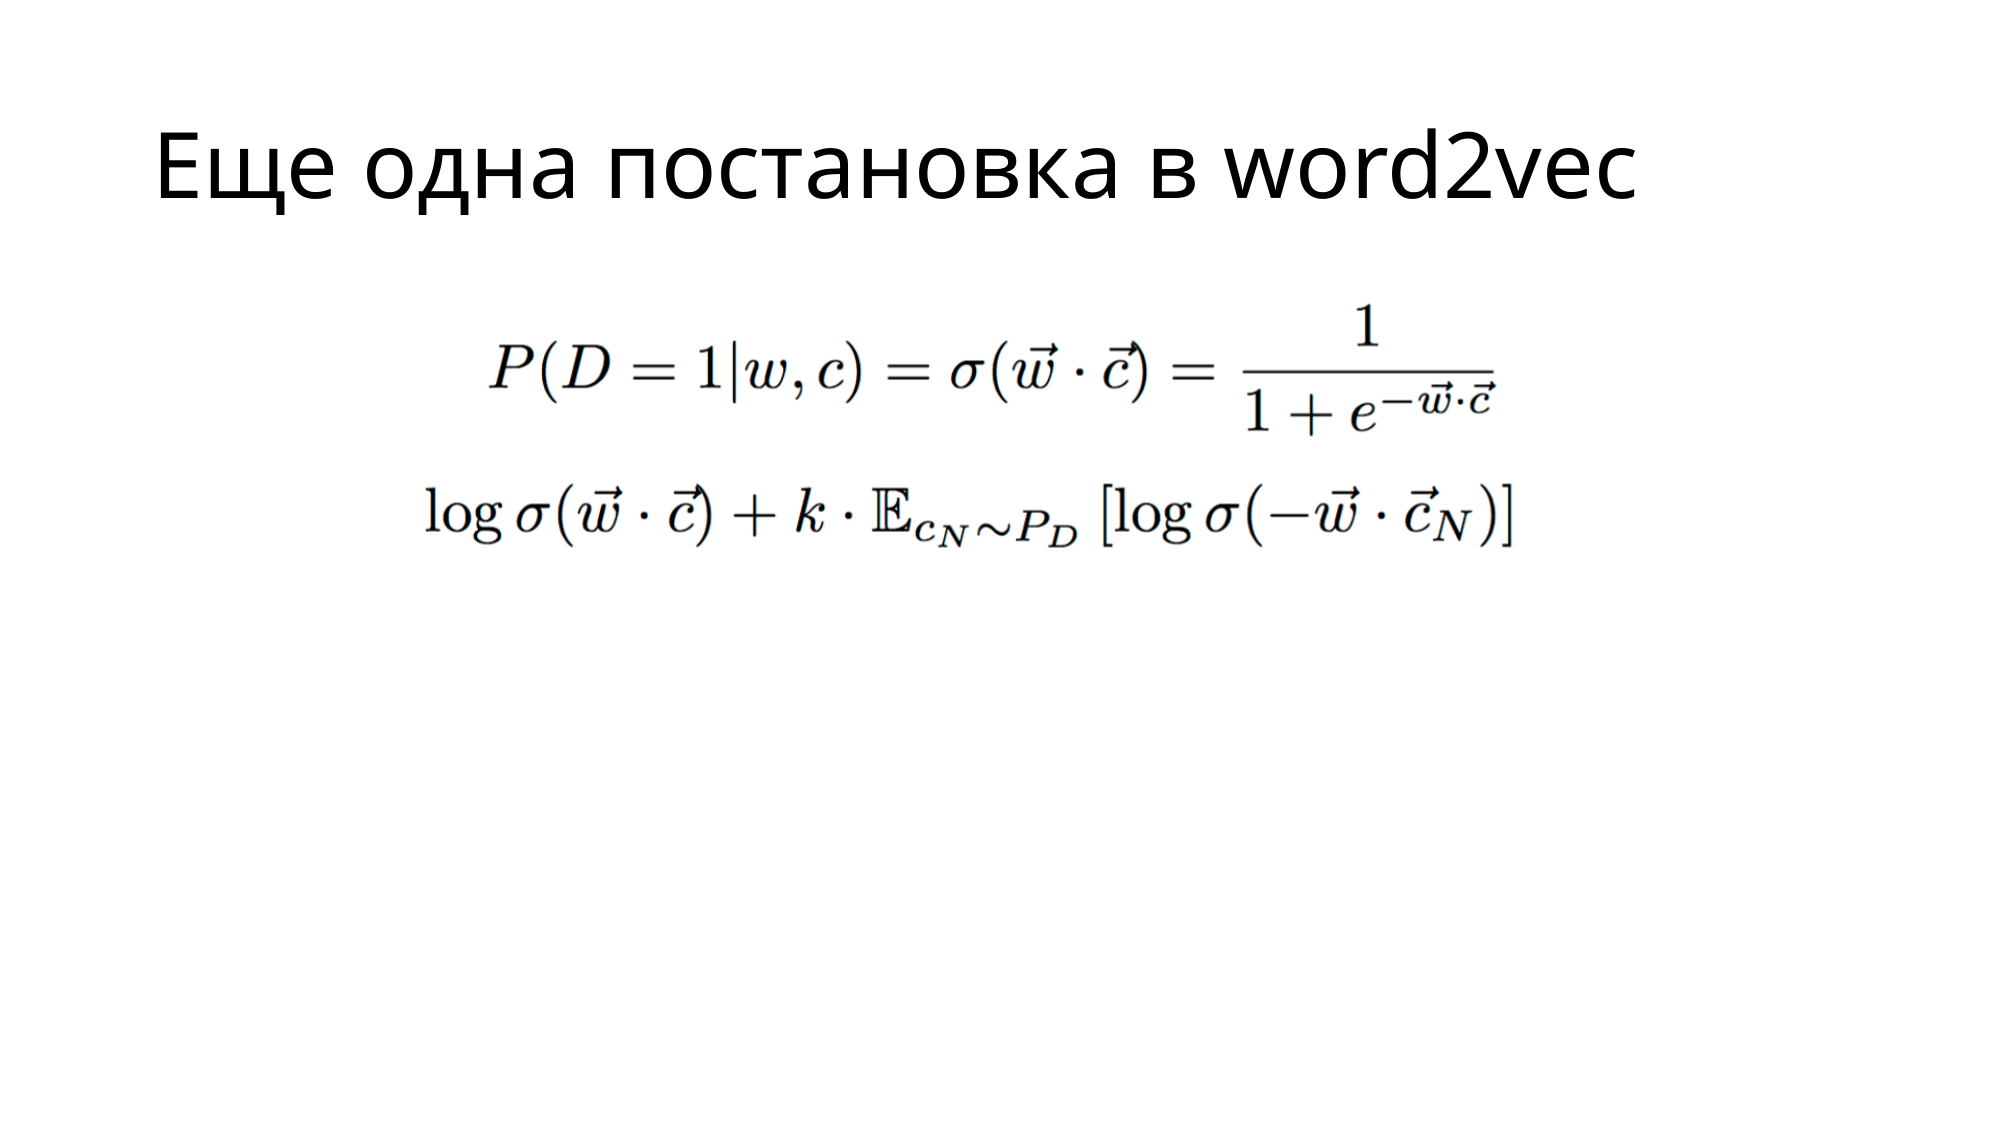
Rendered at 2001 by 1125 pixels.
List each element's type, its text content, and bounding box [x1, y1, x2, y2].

picture [403, 290, 1531, 574]
title Еще одна постановка в word2vec [137, 59, 1863, 278]
